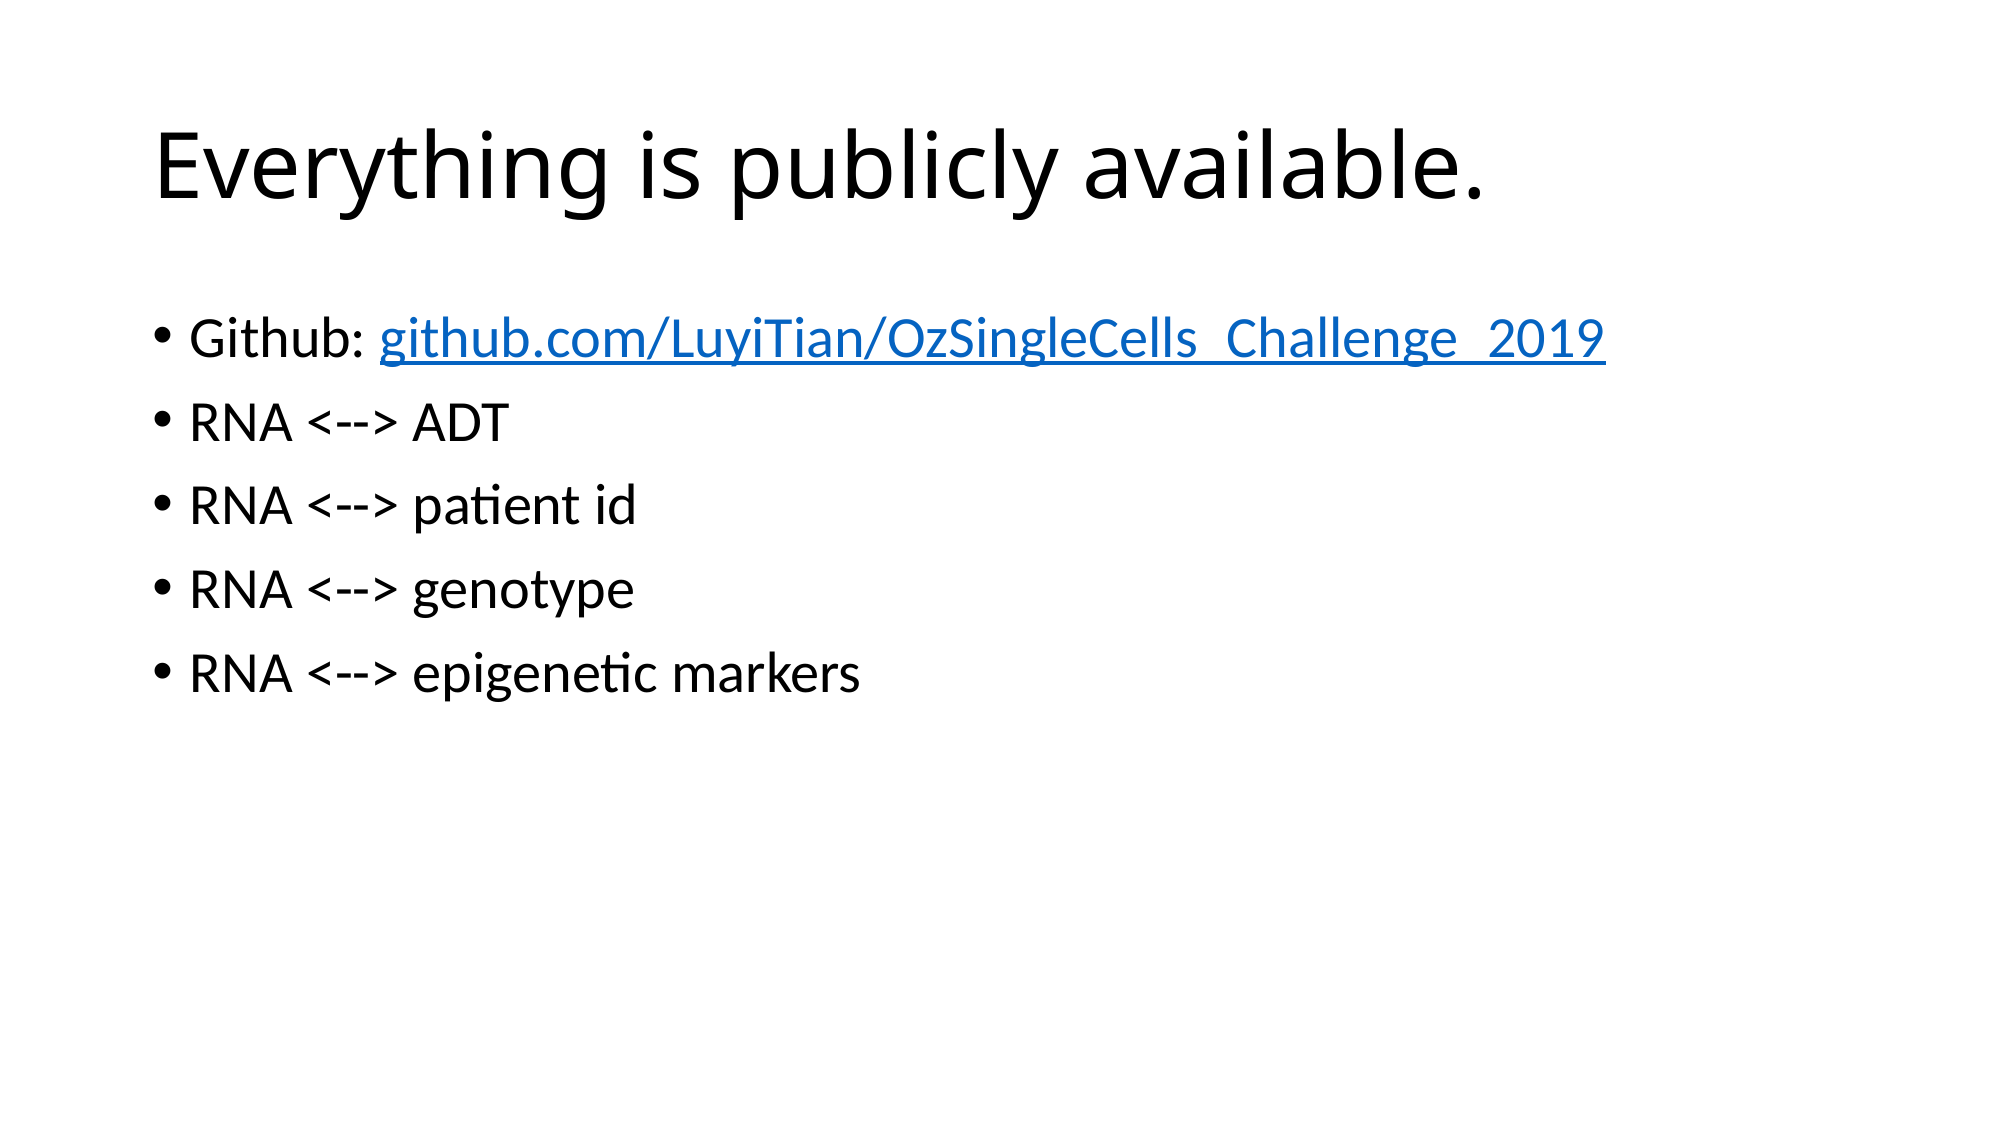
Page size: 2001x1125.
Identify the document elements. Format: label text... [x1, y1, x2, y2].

title Everything is publicly available. [137, 59, 1863, 278]
list Github: github.com/LuyiTian/OzSingleCells_Challenge_2019 RNA <--> ADT RNA <--> patient id RNA <--> genotype RNA <--> epigenetic markers [137, 299, 1863, 1014]
